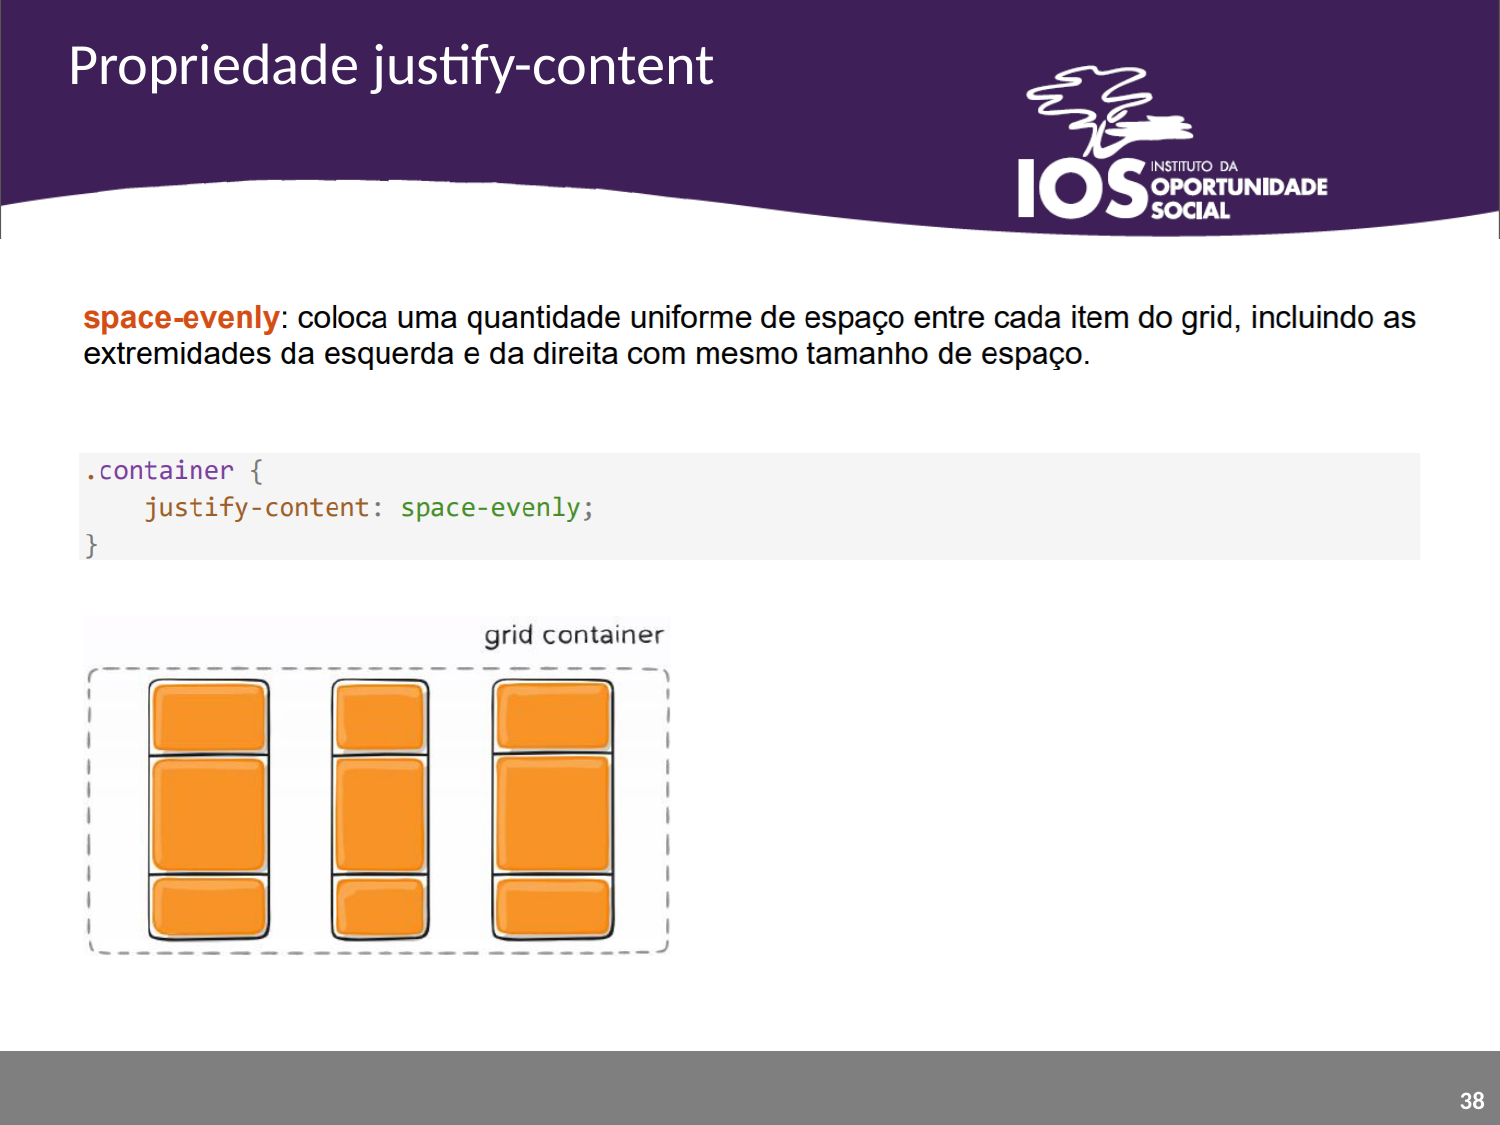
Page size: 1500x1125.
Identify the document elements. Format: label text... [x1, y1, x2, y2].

picture [0, 0, 1500, 240]
slide_number ‹#› [1149, 1069, 1500, 1125]
picture [71, 280, 1429, 981]
text_box [0, 1051, 1500, 1125]
